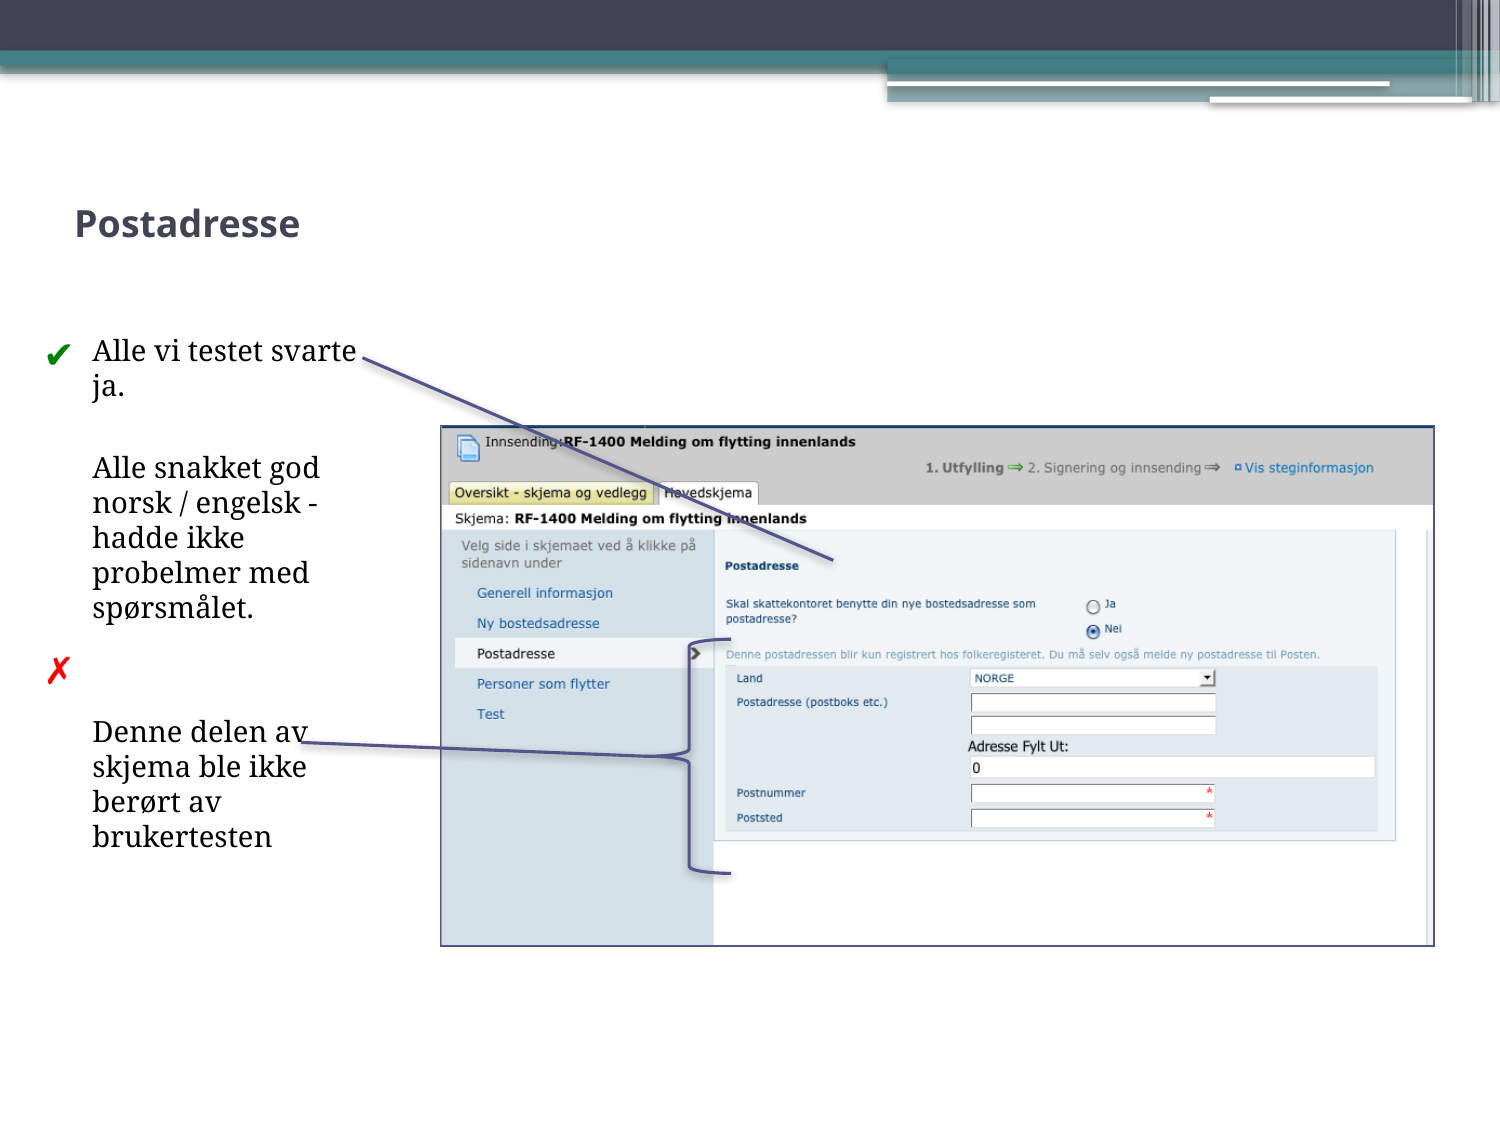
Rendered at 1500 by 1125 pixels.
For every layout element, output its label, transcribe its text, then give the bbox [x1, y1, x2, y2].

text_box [300, 742, 648, 757]
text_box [362, 357, 834, 561]
text_box ✔ [28, 323, 90, 384]
title Postadresse [58, 108, 998, 254]
text_box ✗ [28, 639, 90, 699]
list Alle vi testet svarte ja. Alle snakket god norsk / engelsk - hadde ikke probelmer med spørsmålet. Denne delen av skjema ble ikke berørt av brukertesten [76, 324, 413, 955]
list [440, 425, 1434, 946]
